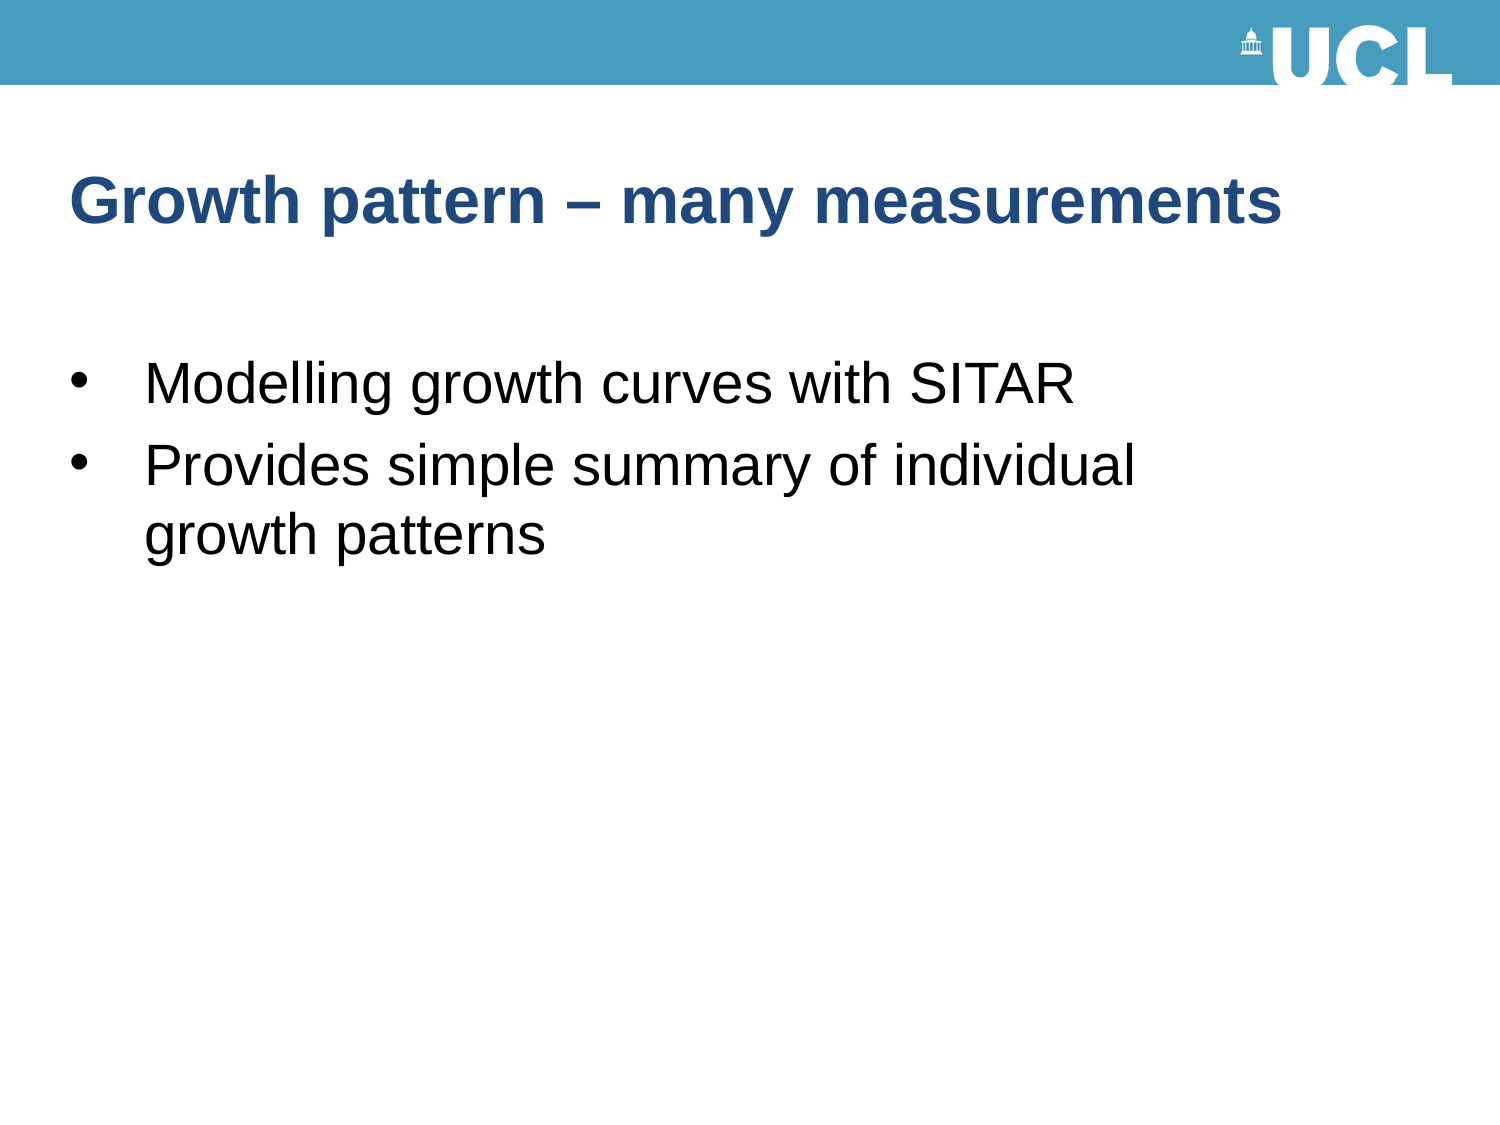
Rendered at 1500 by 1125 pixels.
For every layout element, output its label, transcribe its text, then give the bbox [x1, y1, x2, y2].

title Growth pattern – many measurements [54, 148, 1500, 313]
picture [0, 0, 1500, 85]
list Modelling growth curves with SITAR Provides simple summary of individual growth patterns [54, 337, 1447, 1012]
